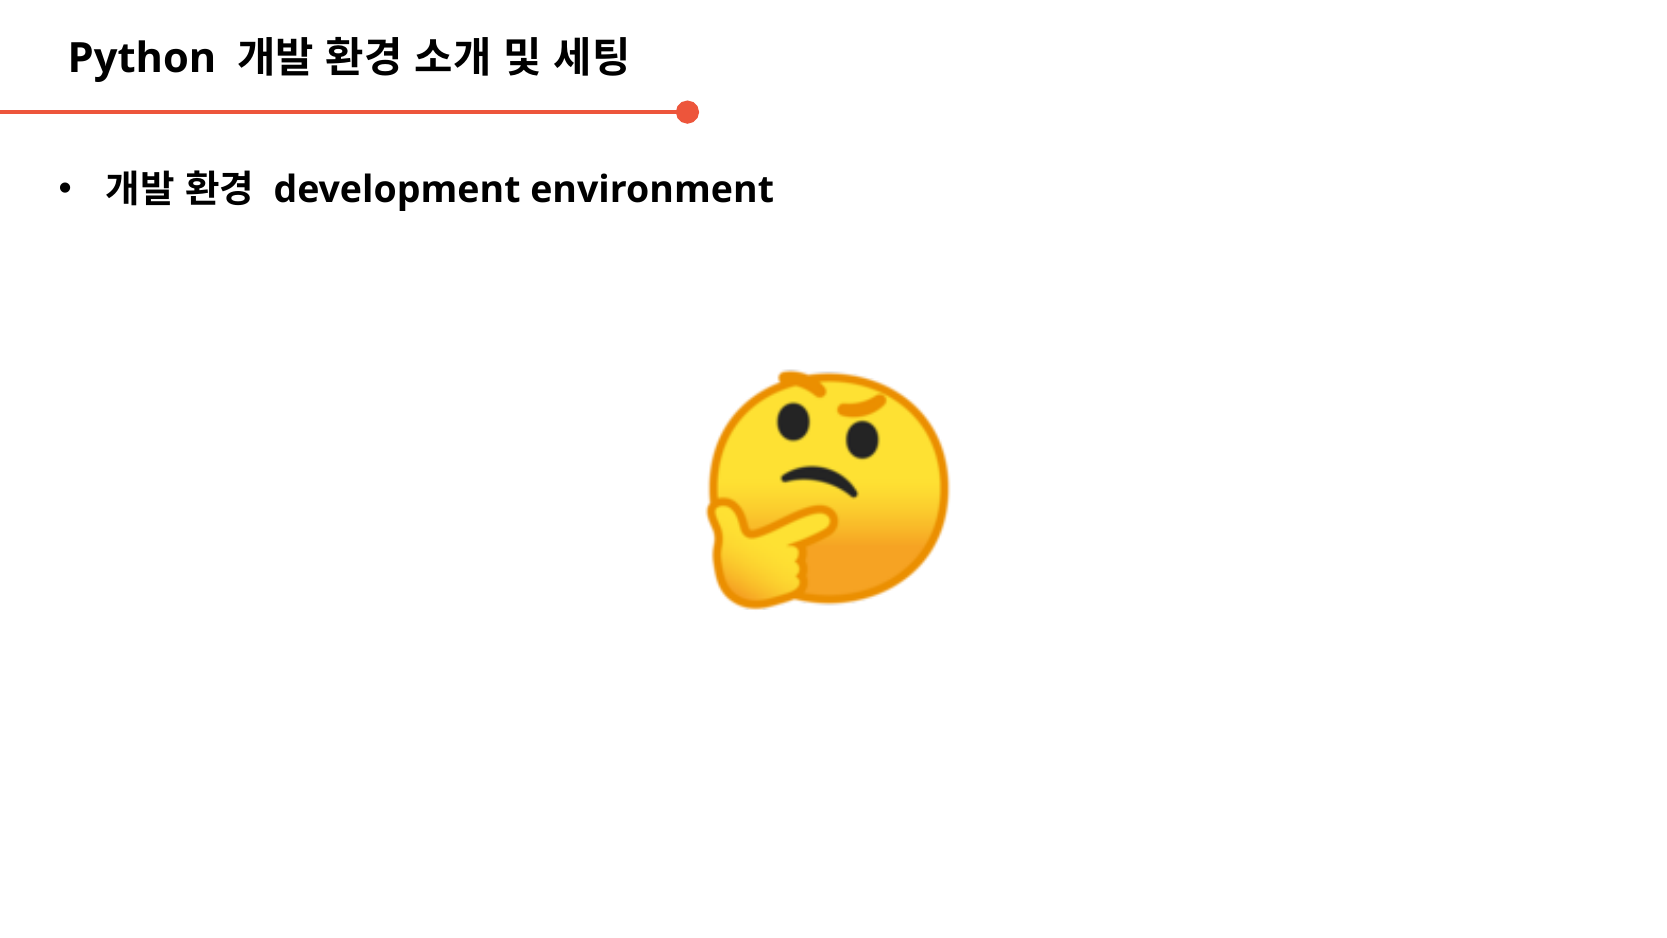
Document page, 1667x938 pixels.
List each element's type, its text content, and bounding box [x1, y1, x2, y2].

text_box 개발 환경 development environment [43, 135, 1616, 218]
text_box Python 개발 환경 소개 및 세팅 [52, 23, 964, 88]
picture [702, 360, 957, 614]
